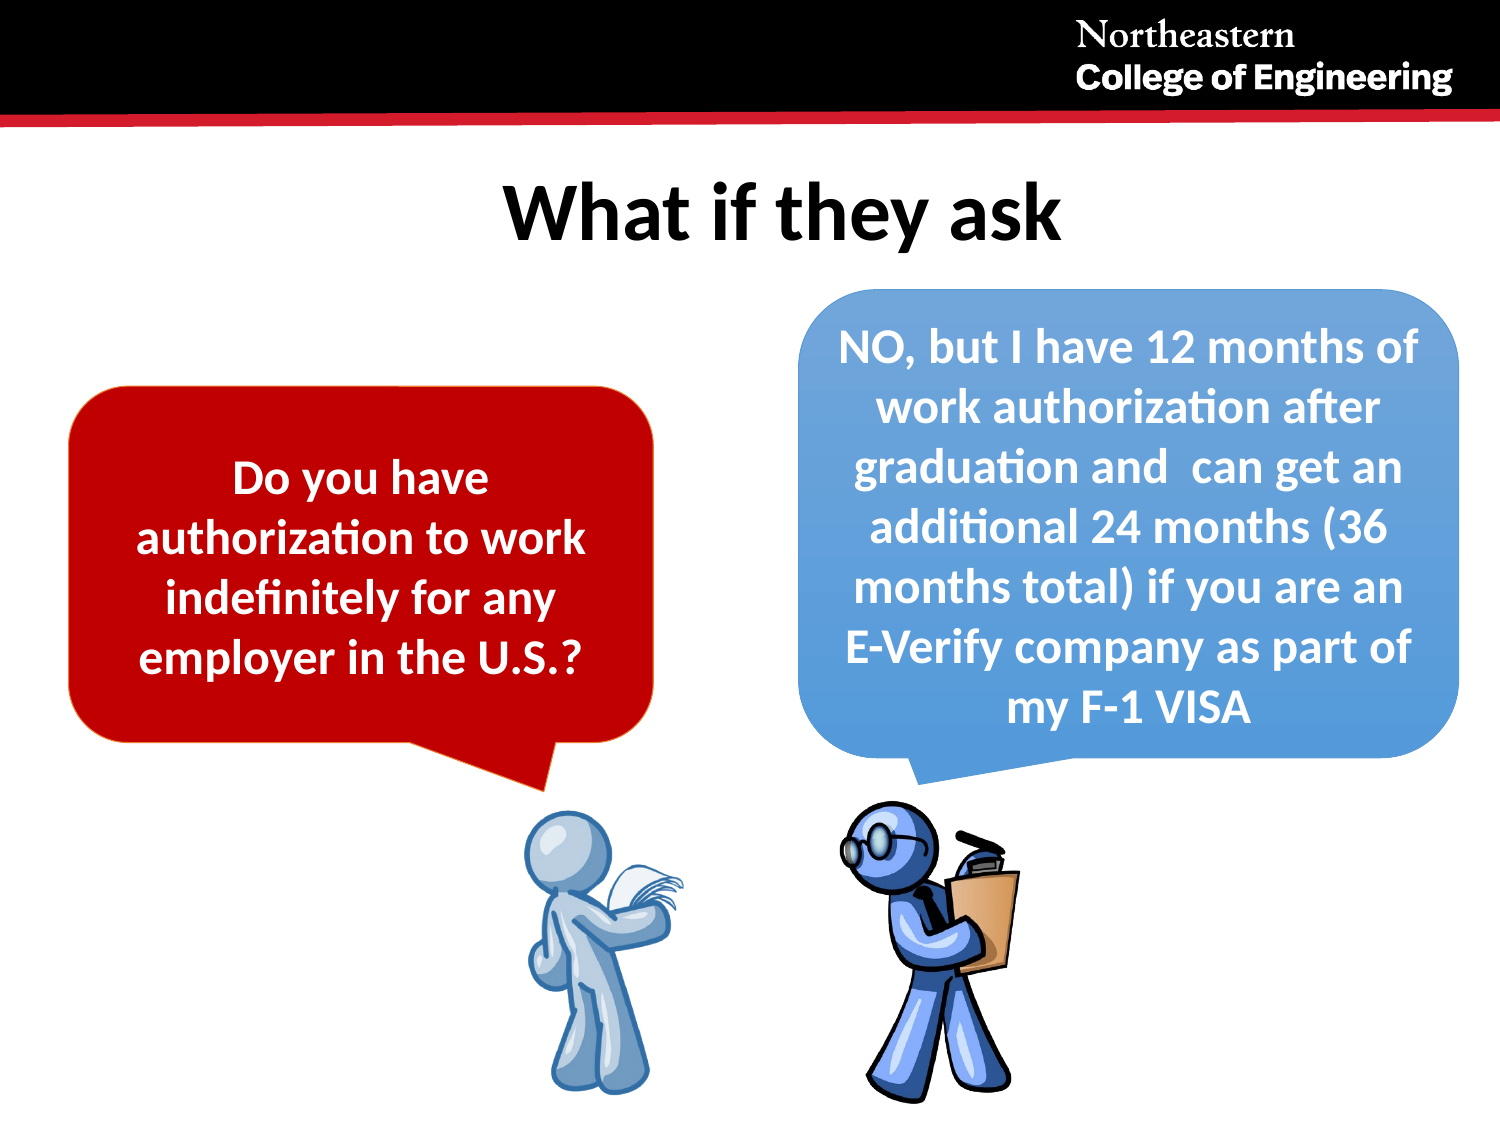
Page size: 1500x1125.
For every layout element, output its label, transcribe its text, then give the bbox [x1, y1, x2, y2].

title What if they ask [135, 104, 1430, 322]
picture [459, 806, 750, 1098]
picture [1059, 11, 1484, 121]
picture [798, 794, 1057, 1111]
text_box Do you have authorization to work indefinitely for any employer in the U.S.? [67, 385, 654, 793]
text_box NO, but I have 12 months of work authorization after graduation and can get an additional 24 months (36 months total) if you are an E-Verify company as part of my F-1 VISA [797, 289, 1460, 786]
